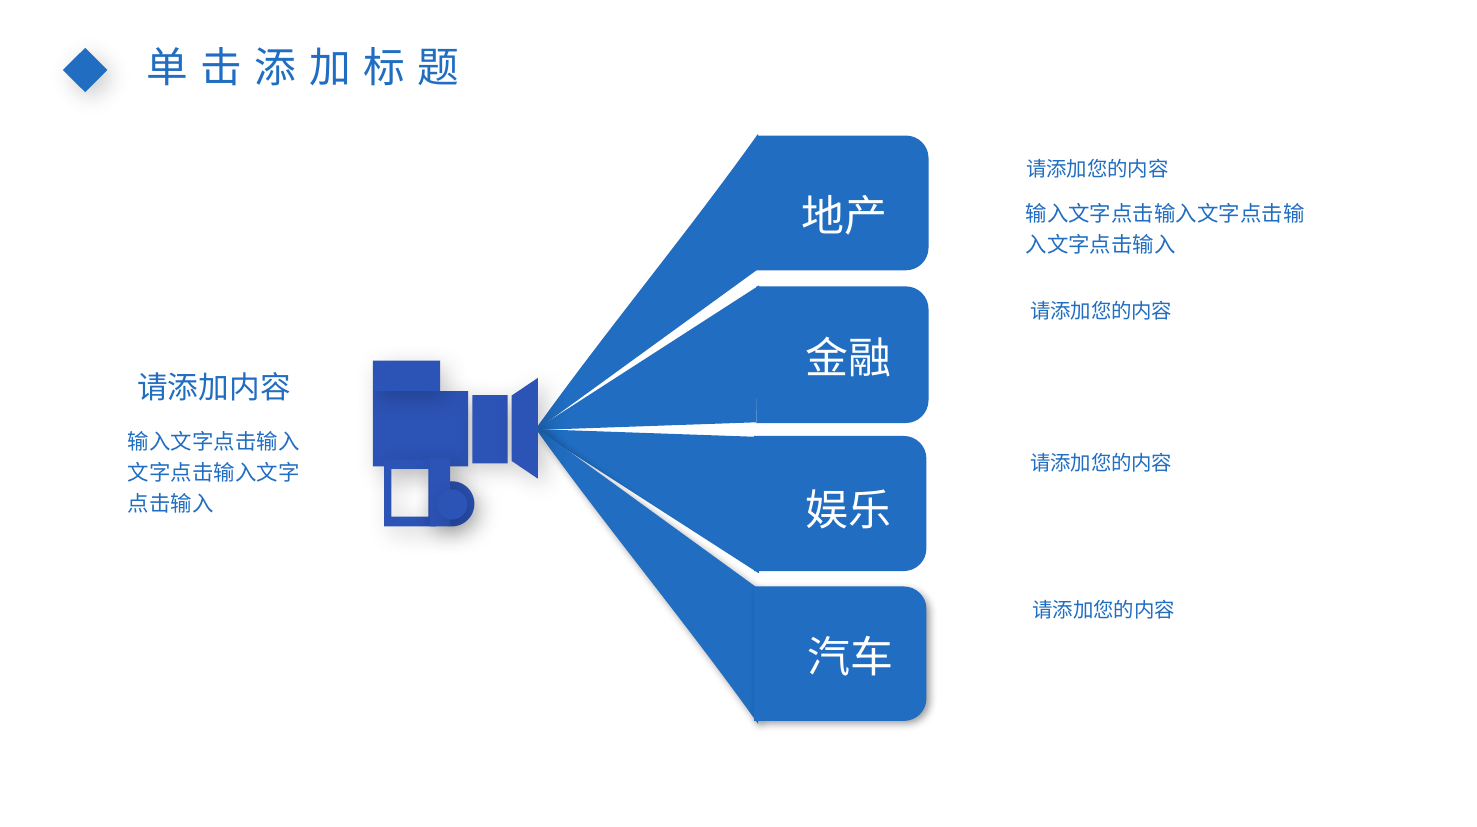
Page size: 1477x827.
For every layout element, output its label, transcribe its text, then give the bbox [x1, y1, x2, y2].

text_box 请添加您的内容 [1015, 442, 1283, 482]
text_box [538, 432, 927, 516]
text_box 输入文字点击输入文字点击输入文字点击输入 [1010, 187, 1327, 295]
text_box 单击添加标题 [22, 33, 584, 99]
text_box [468, 516, 927, 721]
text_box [532, 341, 929, 427]
text_box 输入文字点击输入文字点击输入文字点击输入 [113, 415, 335, 554]
text_box 娱乐 [927, 474, 934, 541]
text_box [468, 135, 929, 341]
text_box 请添加您的内容 [1011, 148, 1279, 187]
text_box 请添加内容 [122, 360, 344, 412]
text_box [372, 360, 538, 527]
text_box 金融 [929, 323, 934, 390]
text_box 请添加您的内容 [1015, 290, 1283, 330]
text_box 请添加您的内容 [1017, 589, 1285, 629]
text_box 汽车 [927, 622, 937, 689]
